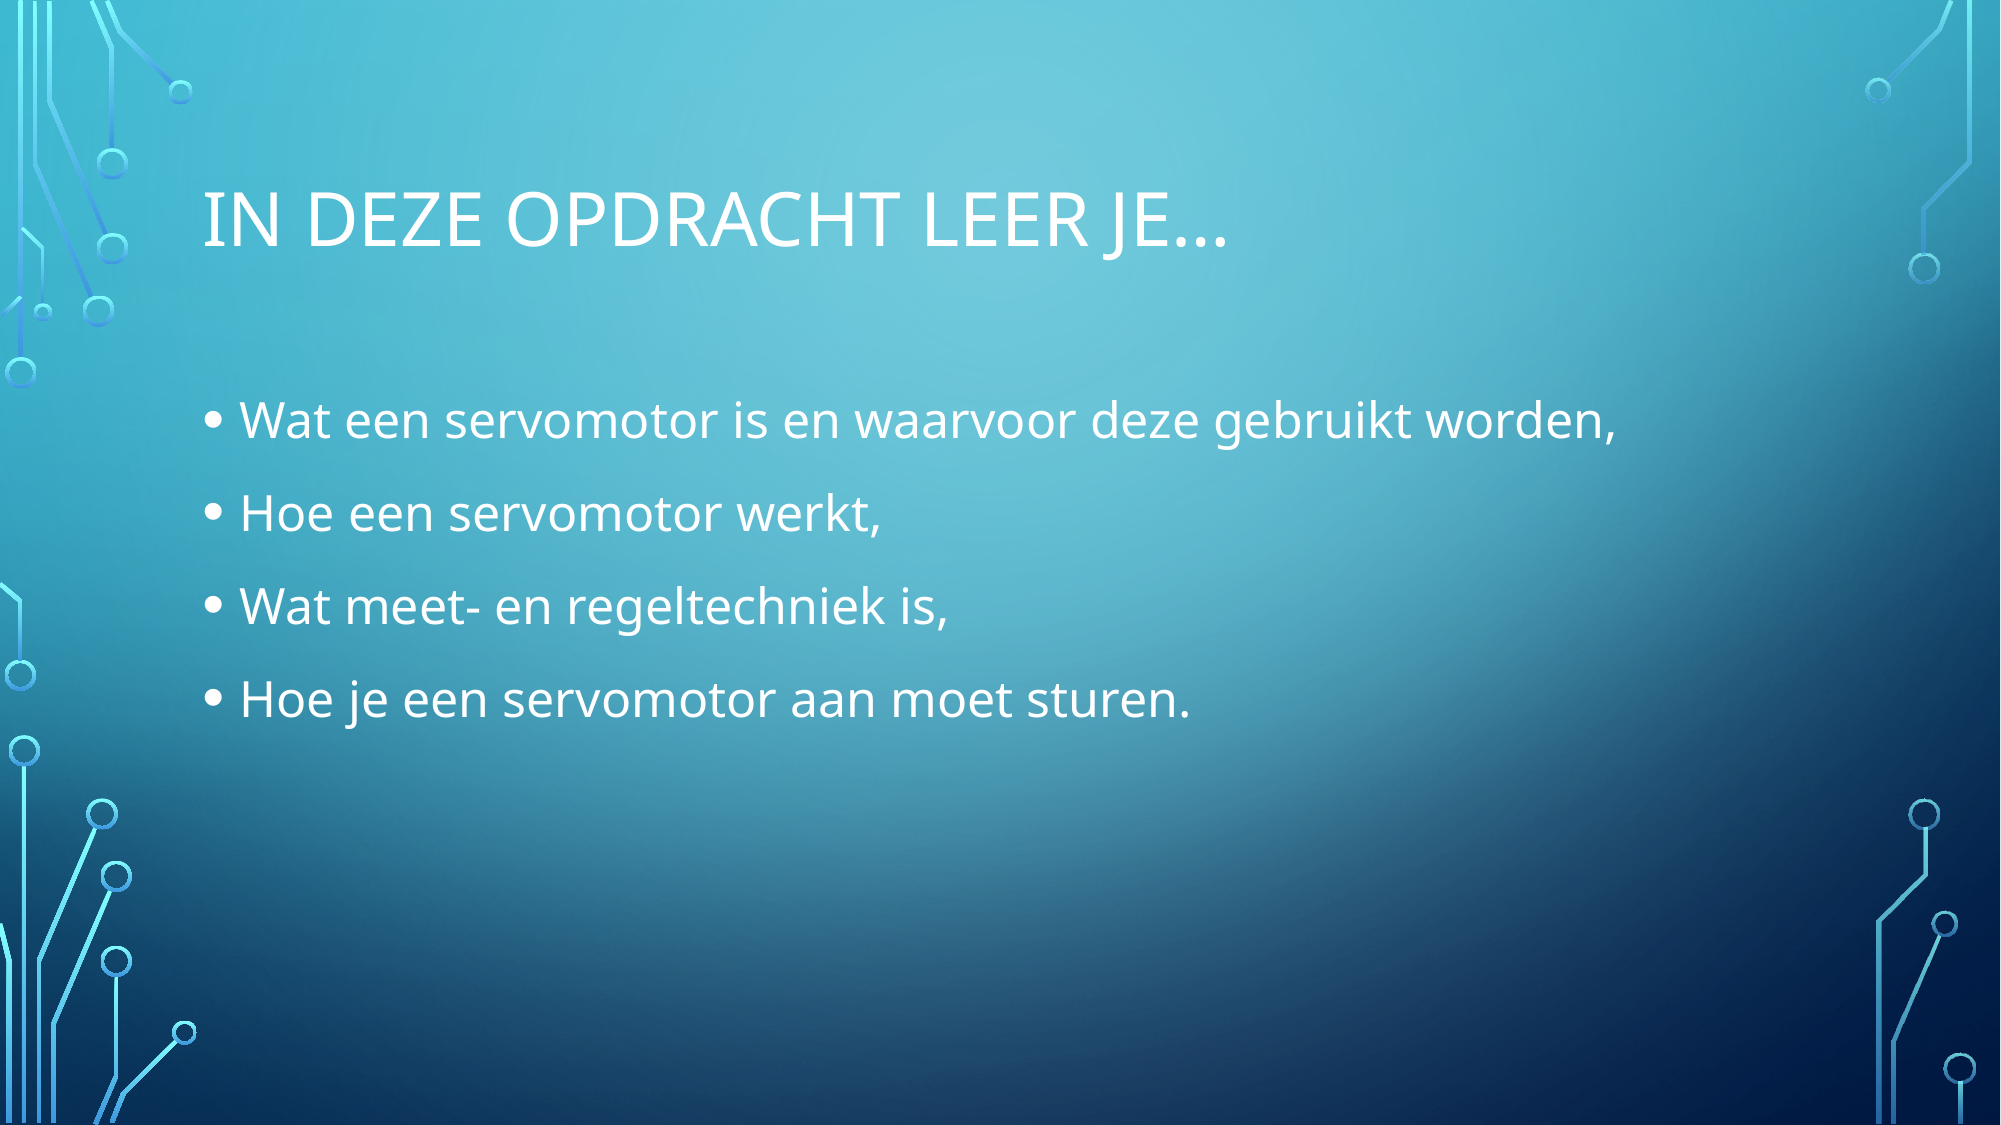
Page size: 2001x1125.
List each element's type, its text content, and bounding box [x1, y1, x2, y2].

list Wat een servomotor is en waarvoor deze gebruikt worden, Hoe een servomotor werkt, Wat meet- en regeltechniek is, Hoe je een servomotor aan moet sturen. [187, 369, 1813, 950]
title In deze opdracht leer je… [187, 101, 1813, 344]
